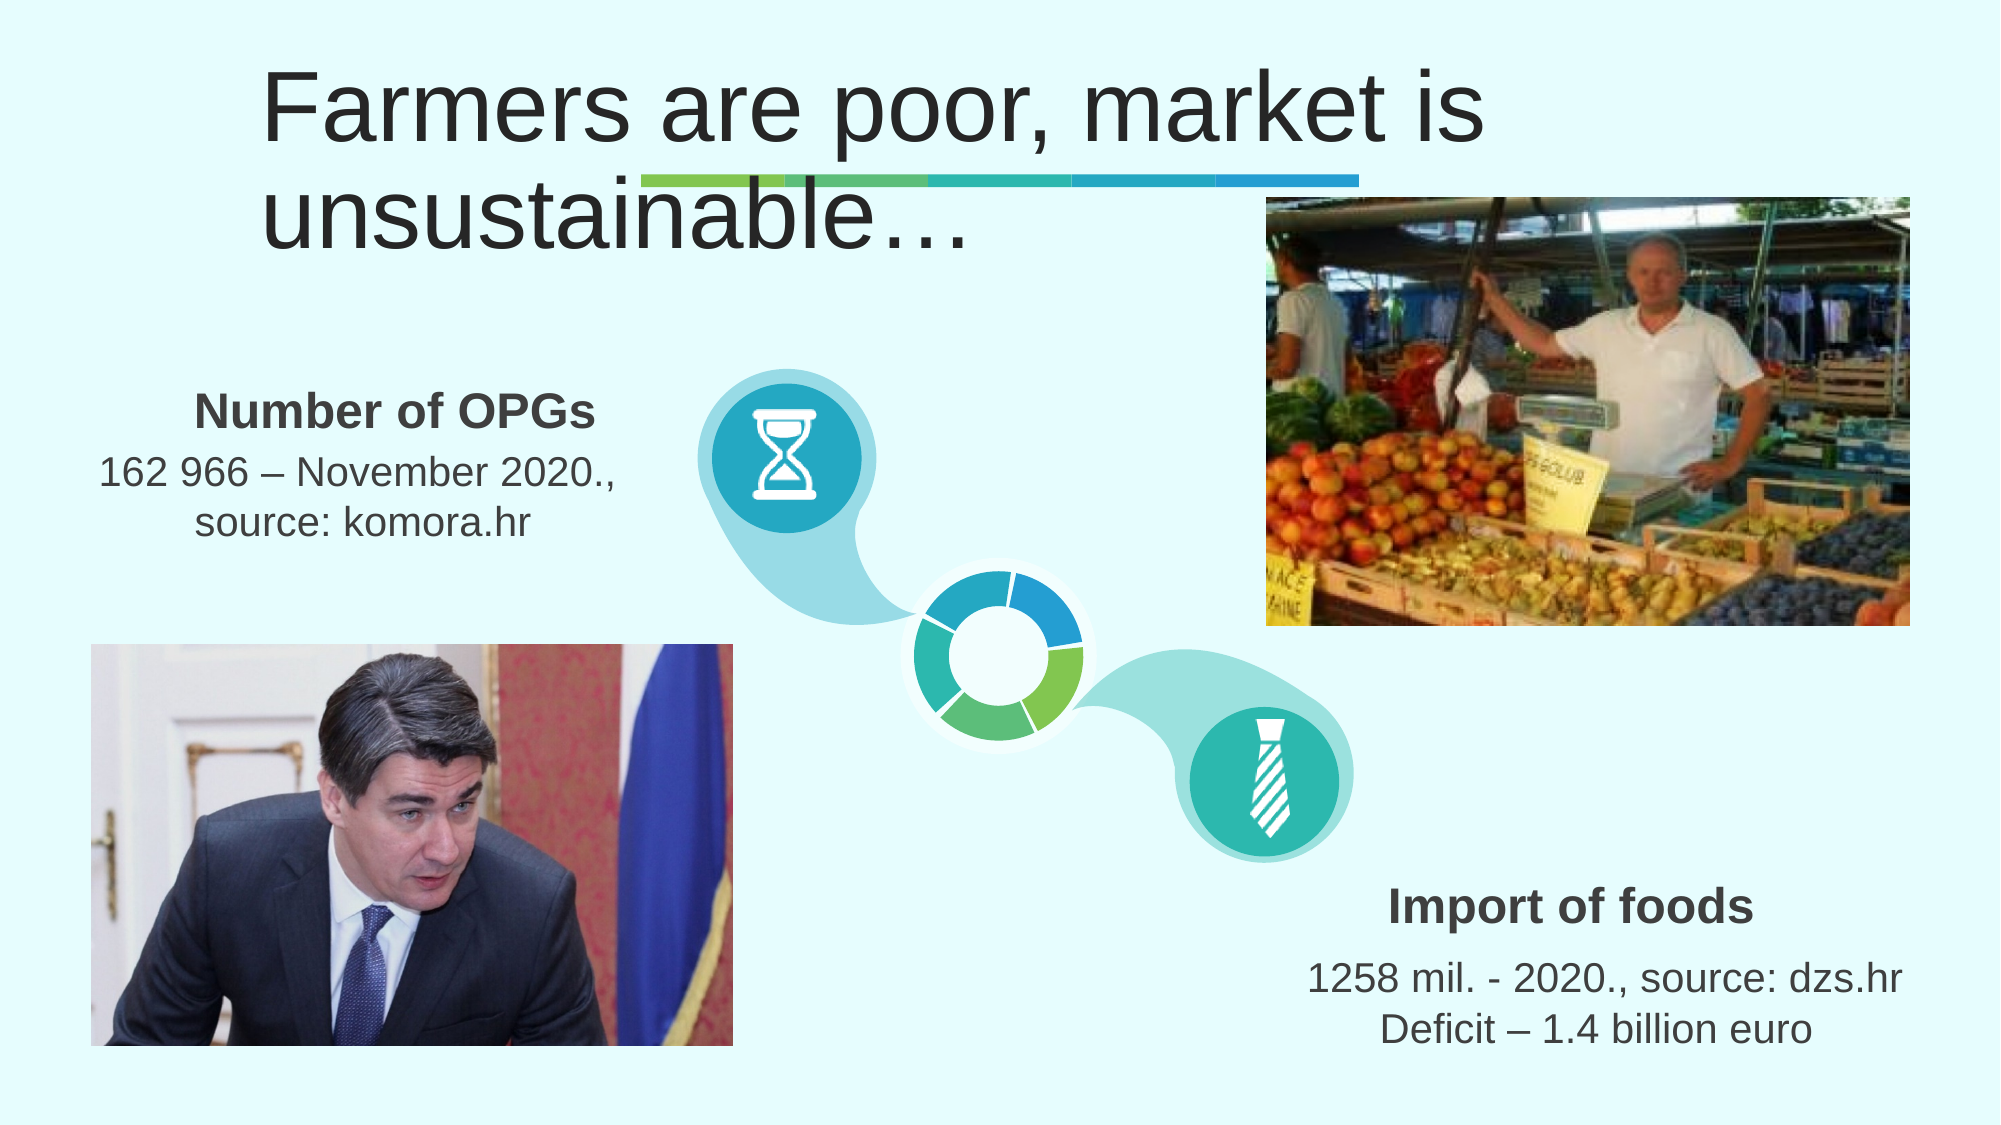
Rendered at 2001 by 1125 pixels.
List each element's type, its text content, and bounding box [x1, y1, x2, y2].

list Farmers are poor, market is unsustainable… [245, 103, 2000, 222]
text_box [722, 358, 917, 651]
picture [1266, 197, 1910, 626]
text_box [878, 536, 1119, 776]
picture [752, 409, 817, 501]
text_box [0, 370, 734, 554]
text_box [1114, 605, 1309, 898]
picture [1250, 718, 1290, 839]
picture [90, 643, 734, 1046]
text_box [1172, 866, 1971, 1111]
